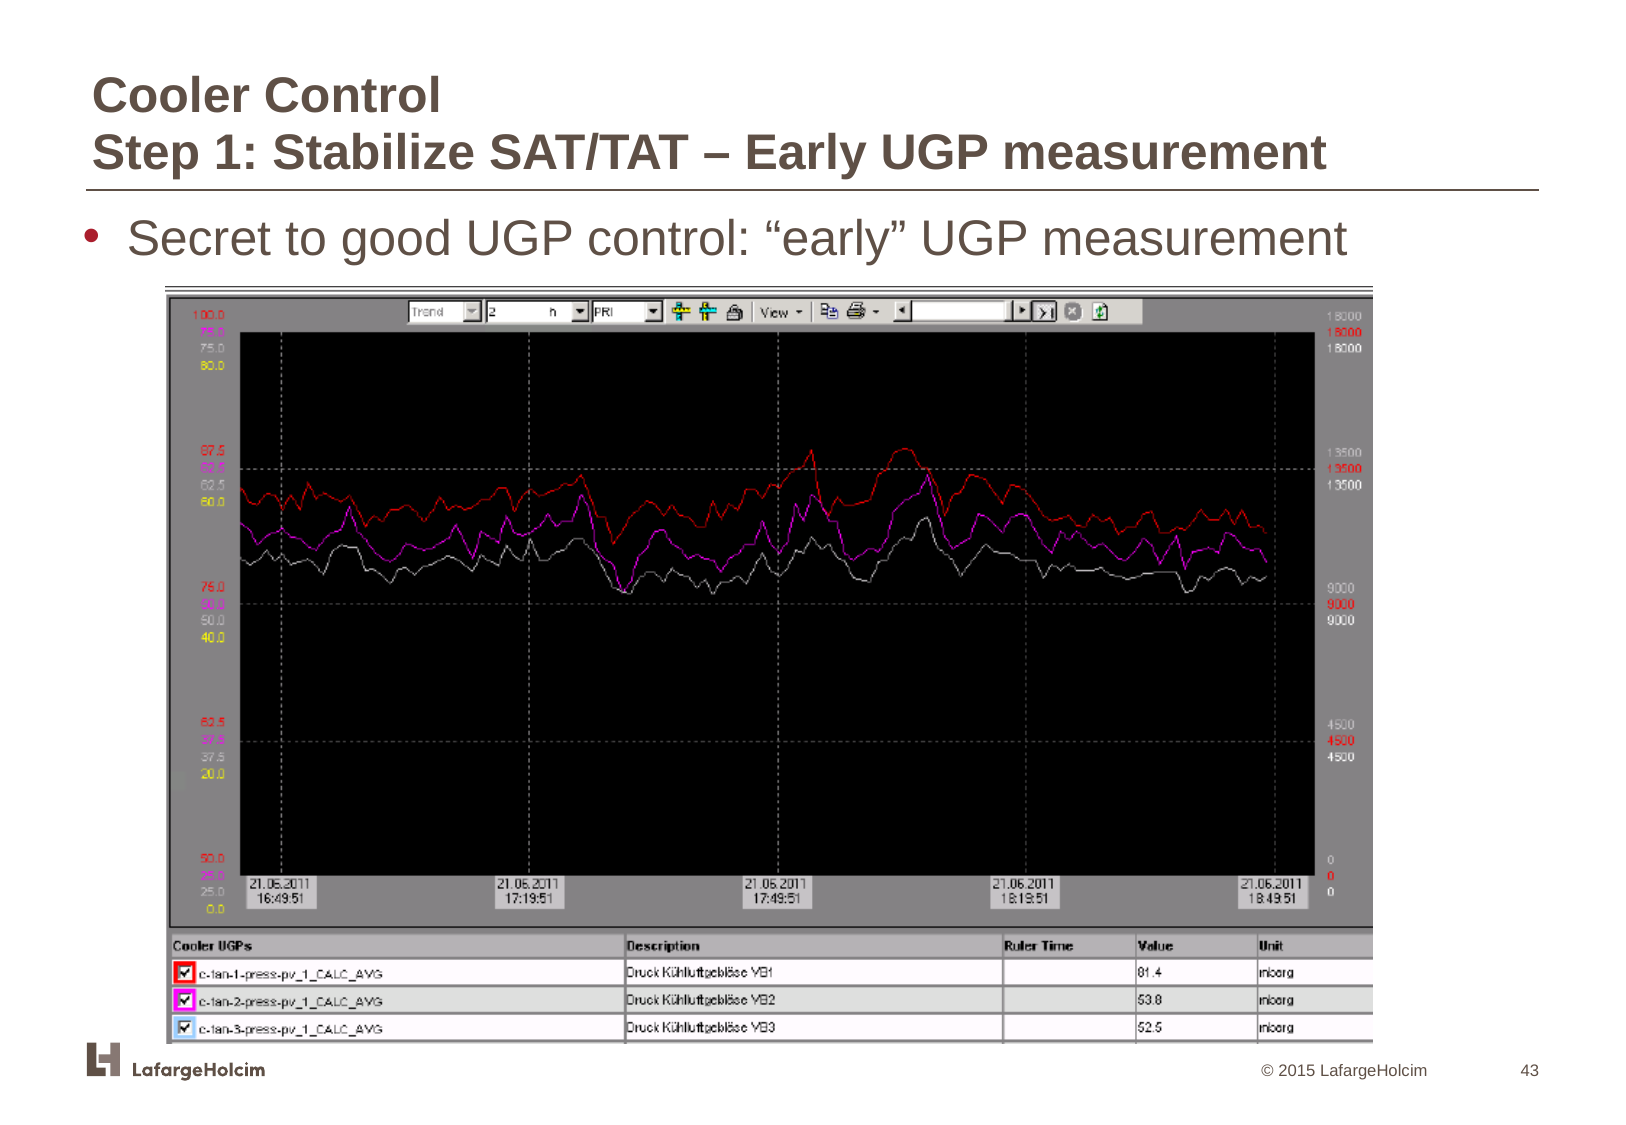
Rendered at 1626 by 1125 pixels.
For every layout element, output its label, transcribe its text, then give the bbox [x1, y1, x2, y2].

text_box Cooler Control Step 1: Stabilize SAT/TAT – Early UGP measurement [91, 51, 1532, 182]
picture [165, 285, 1373, 1044]
text_box 43 [1467, 1052, 1539, 1080]
text_box Secret to good UGP control: “early” UGP measurement [82, 205, 1524, 1045]
